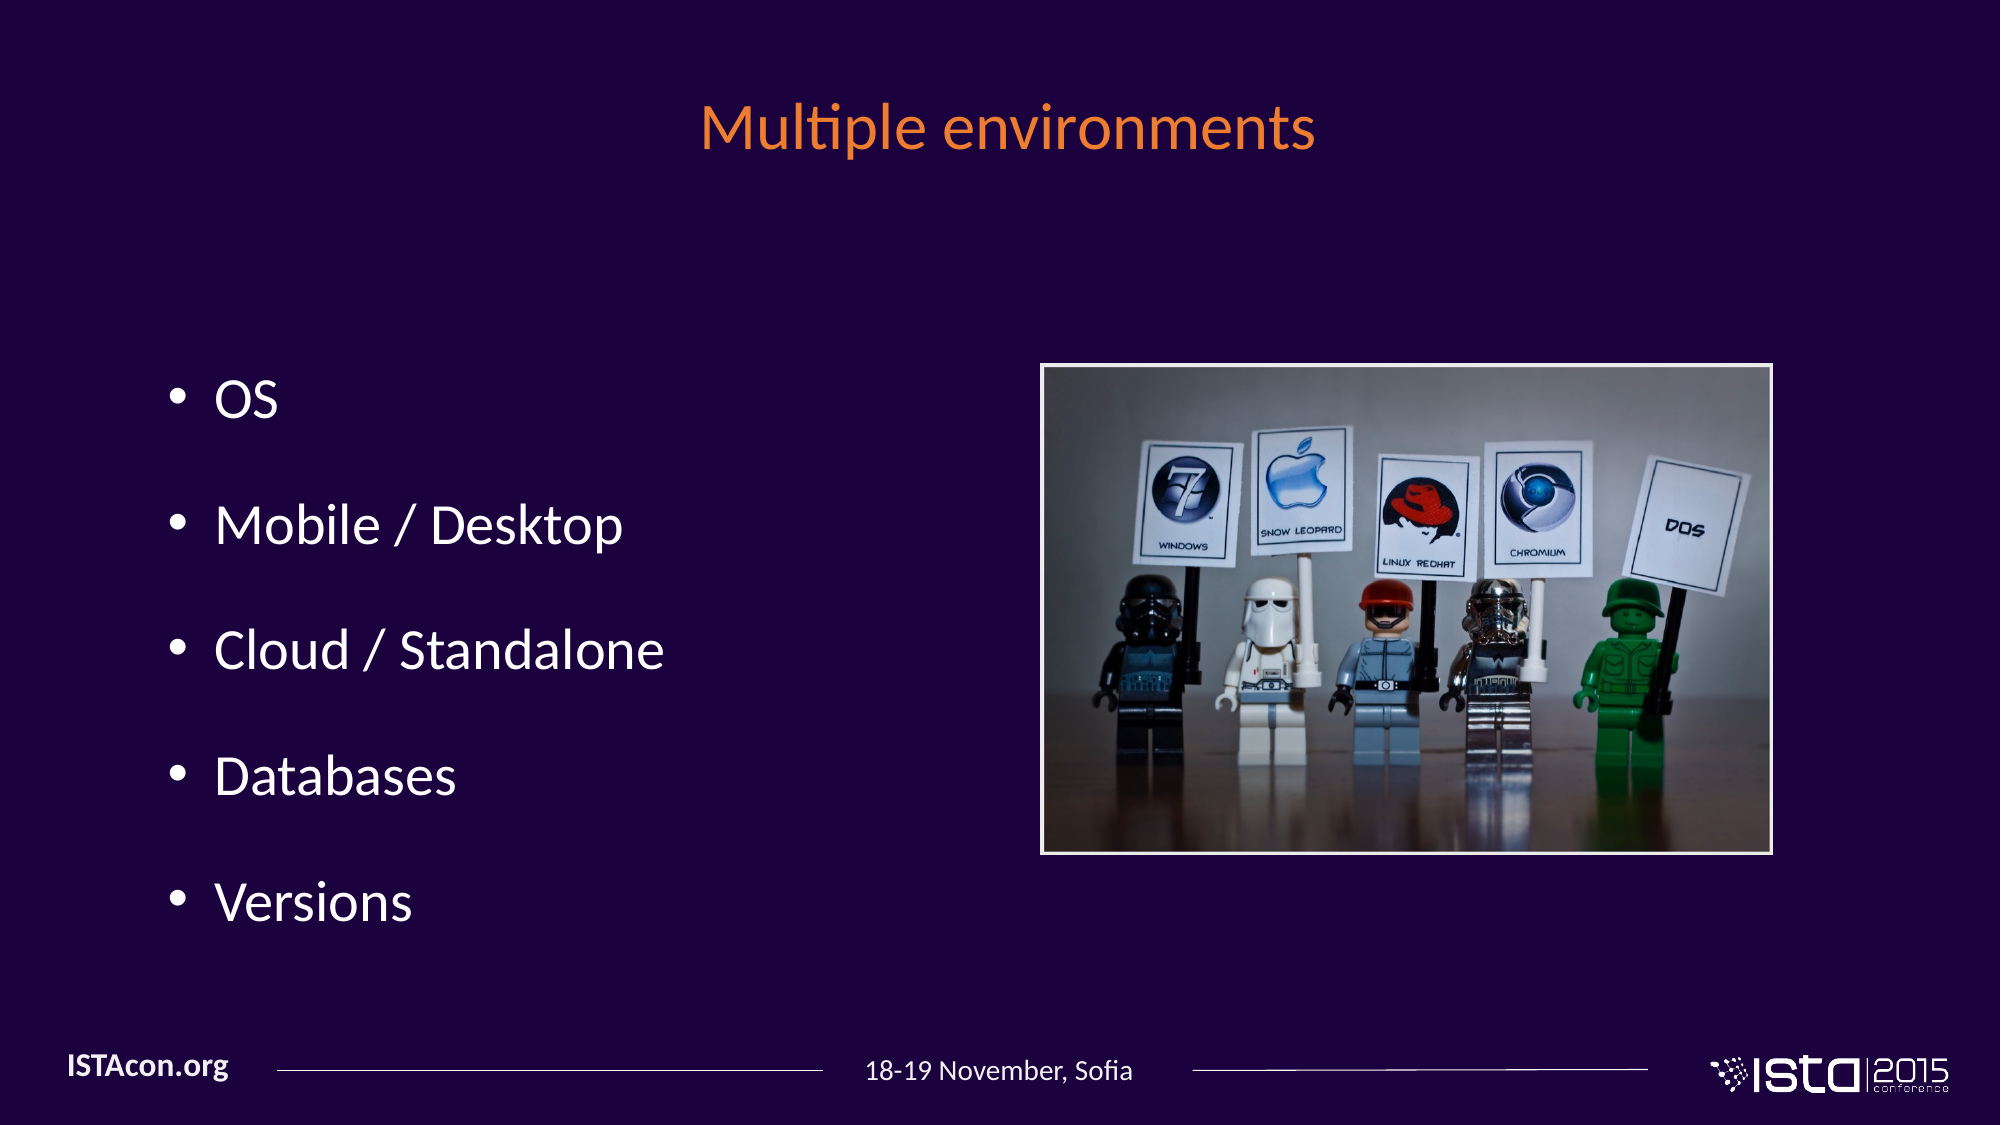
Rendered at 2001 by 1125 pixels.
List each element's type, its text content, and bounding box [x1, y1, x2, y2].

text_box ISTAcon.org [51, 1040, 319, 1101]
text_box 18-19 November, Sofia [849, 1048, 1151, 1101]
list OS Mobile / Desktop Cloud / Standalone Databases Versions [152, 318, 1863, 1014]
picture [1039, 363, 1773, 855]
picture [1683, 1031, 1976, 1115]
text_box Multiple environments [242, 75, 1774, 170]
